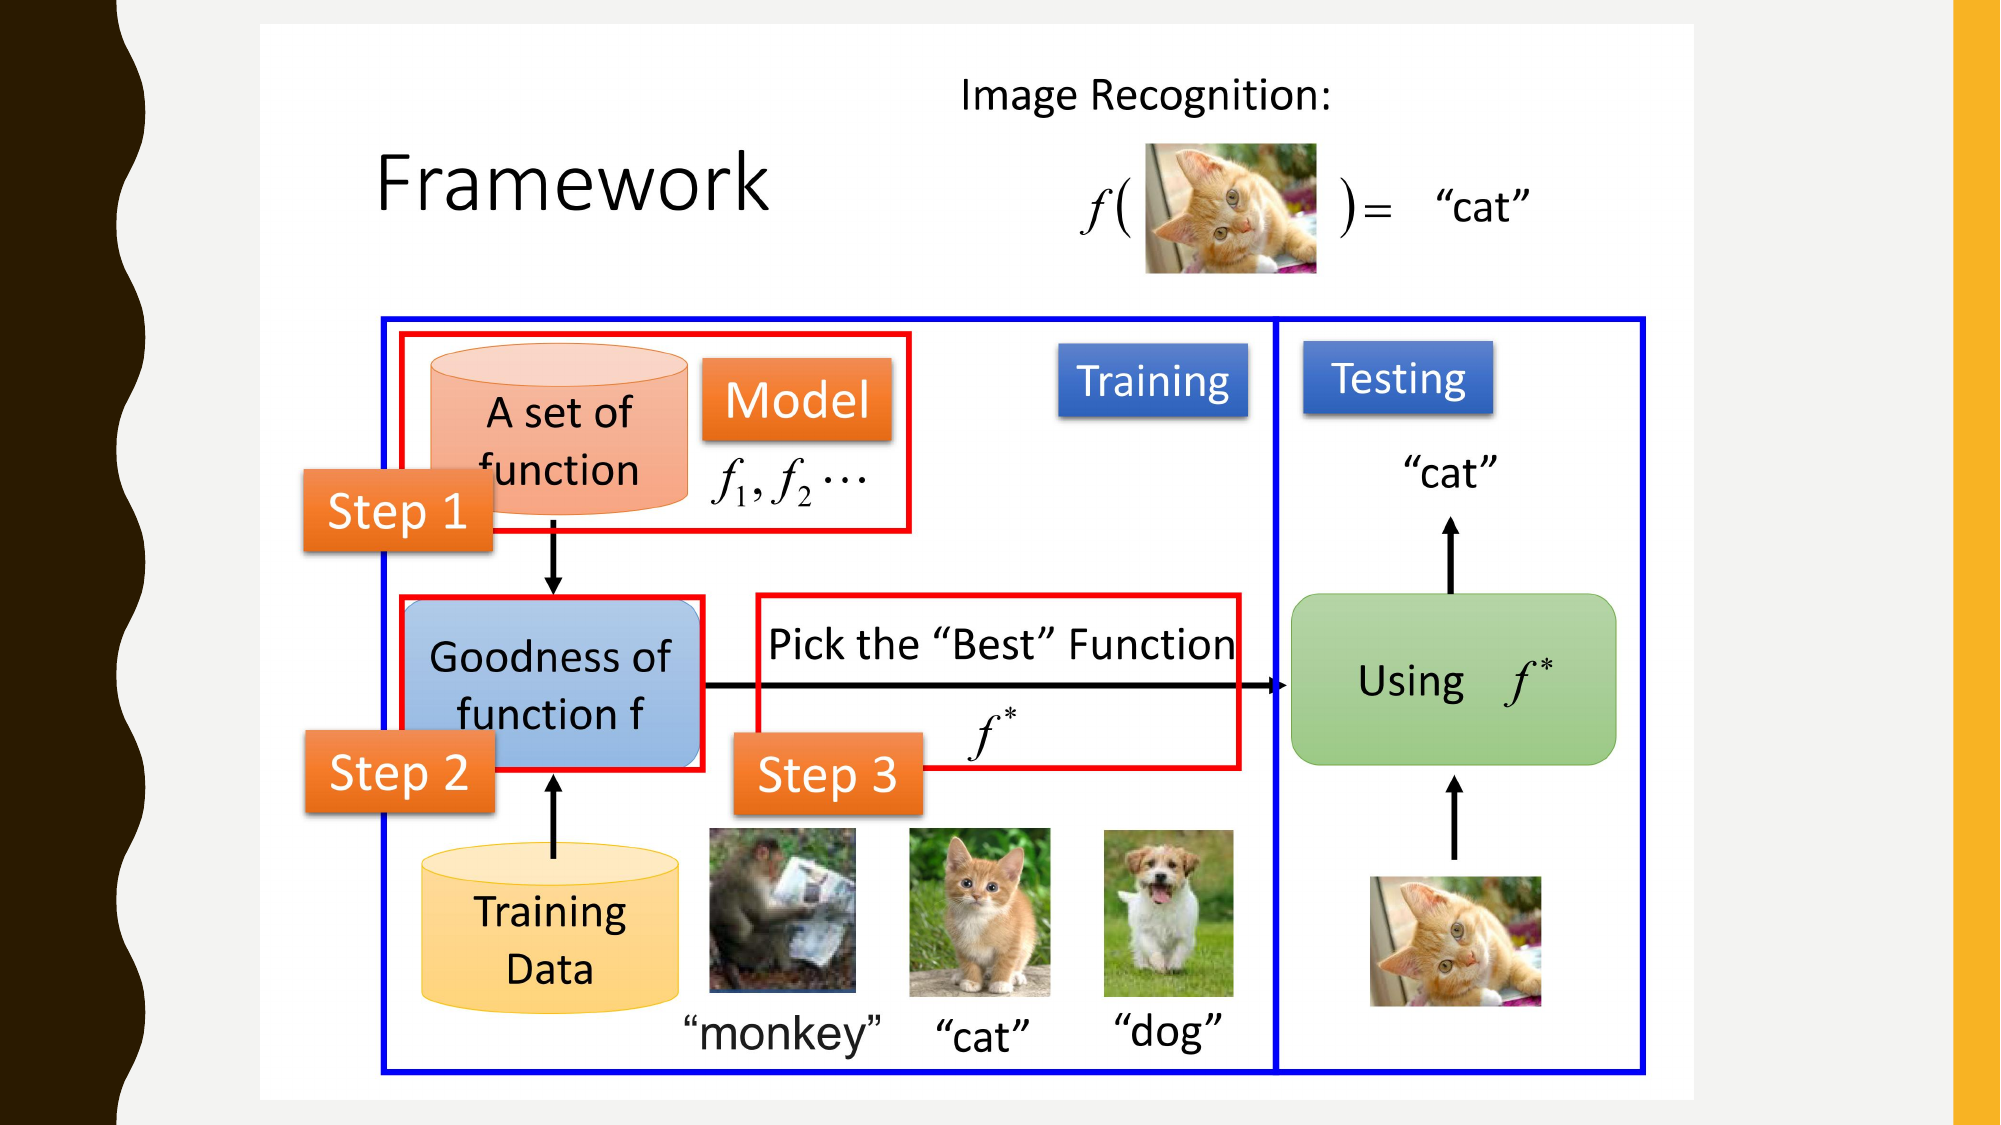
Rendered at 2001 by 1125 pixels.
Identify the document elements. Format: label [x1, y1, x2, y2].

list [259, 25, 1694, 1100]
